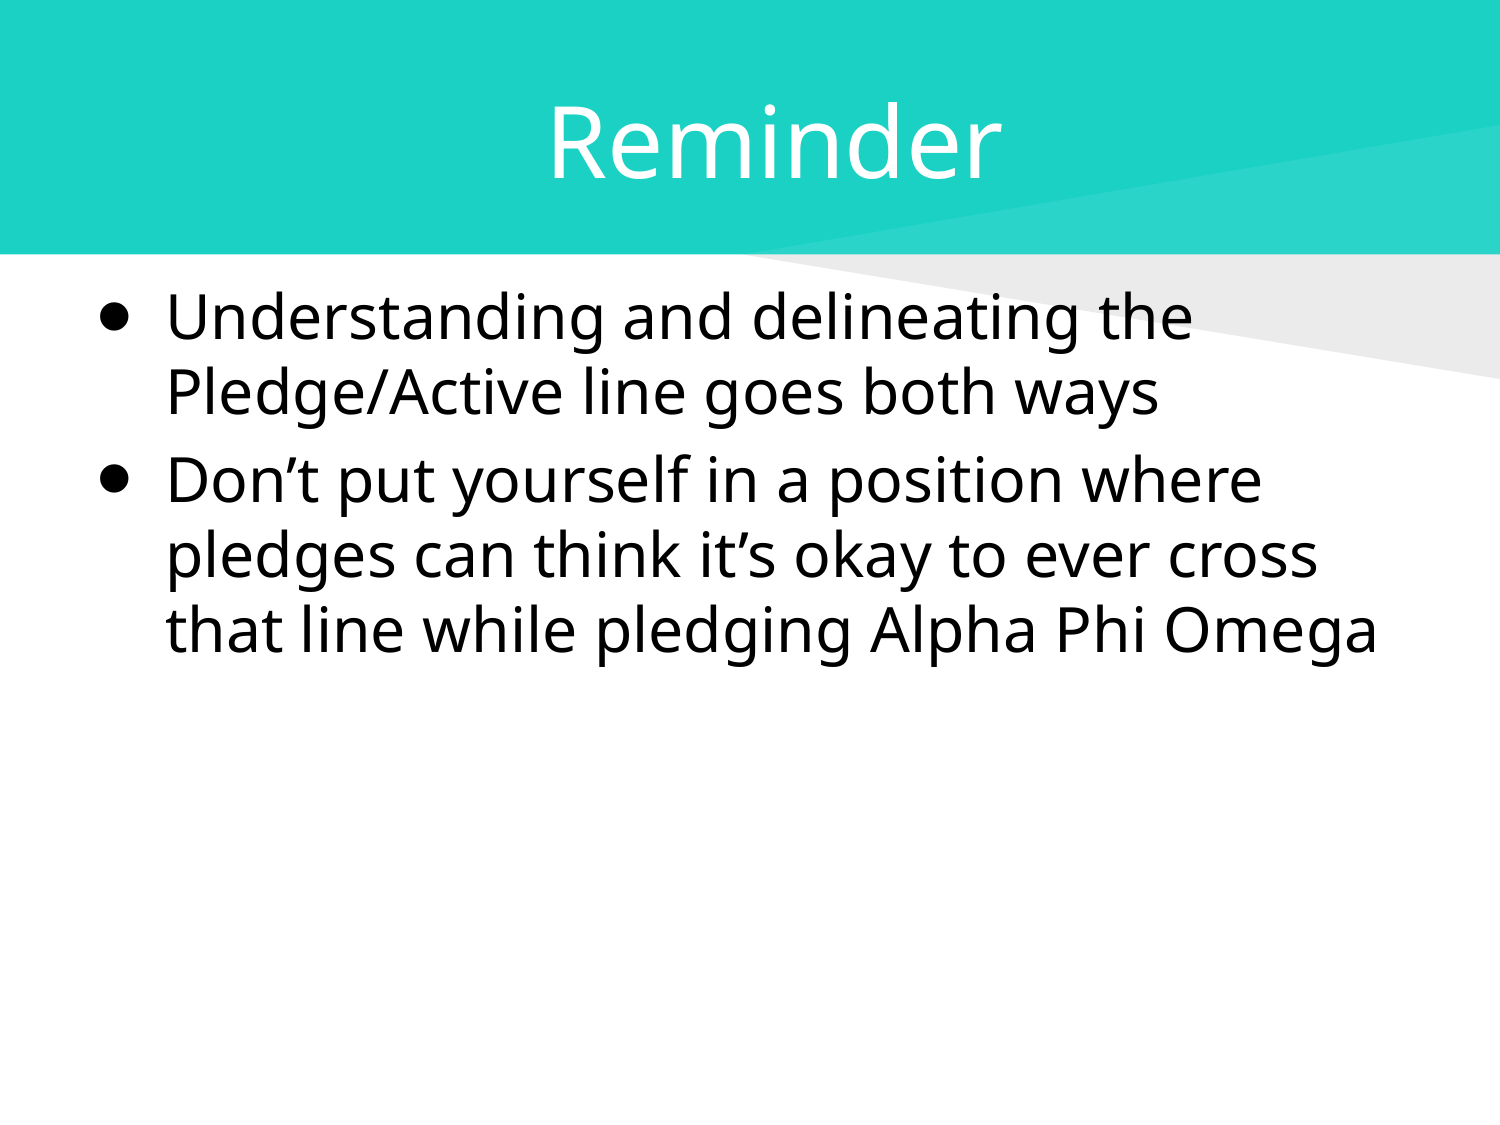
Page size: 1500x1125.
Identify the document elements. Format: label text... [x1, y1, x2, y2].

title Reminder [75, 45, 1425, 233]
list Understanding and delineating the Pledge/Active line goes both ways Don’t put yourself in a position where pledges can think it’s okay to ever cross that line while pledging Alpha Phi Omega [75, 262, 1425, 1078]
